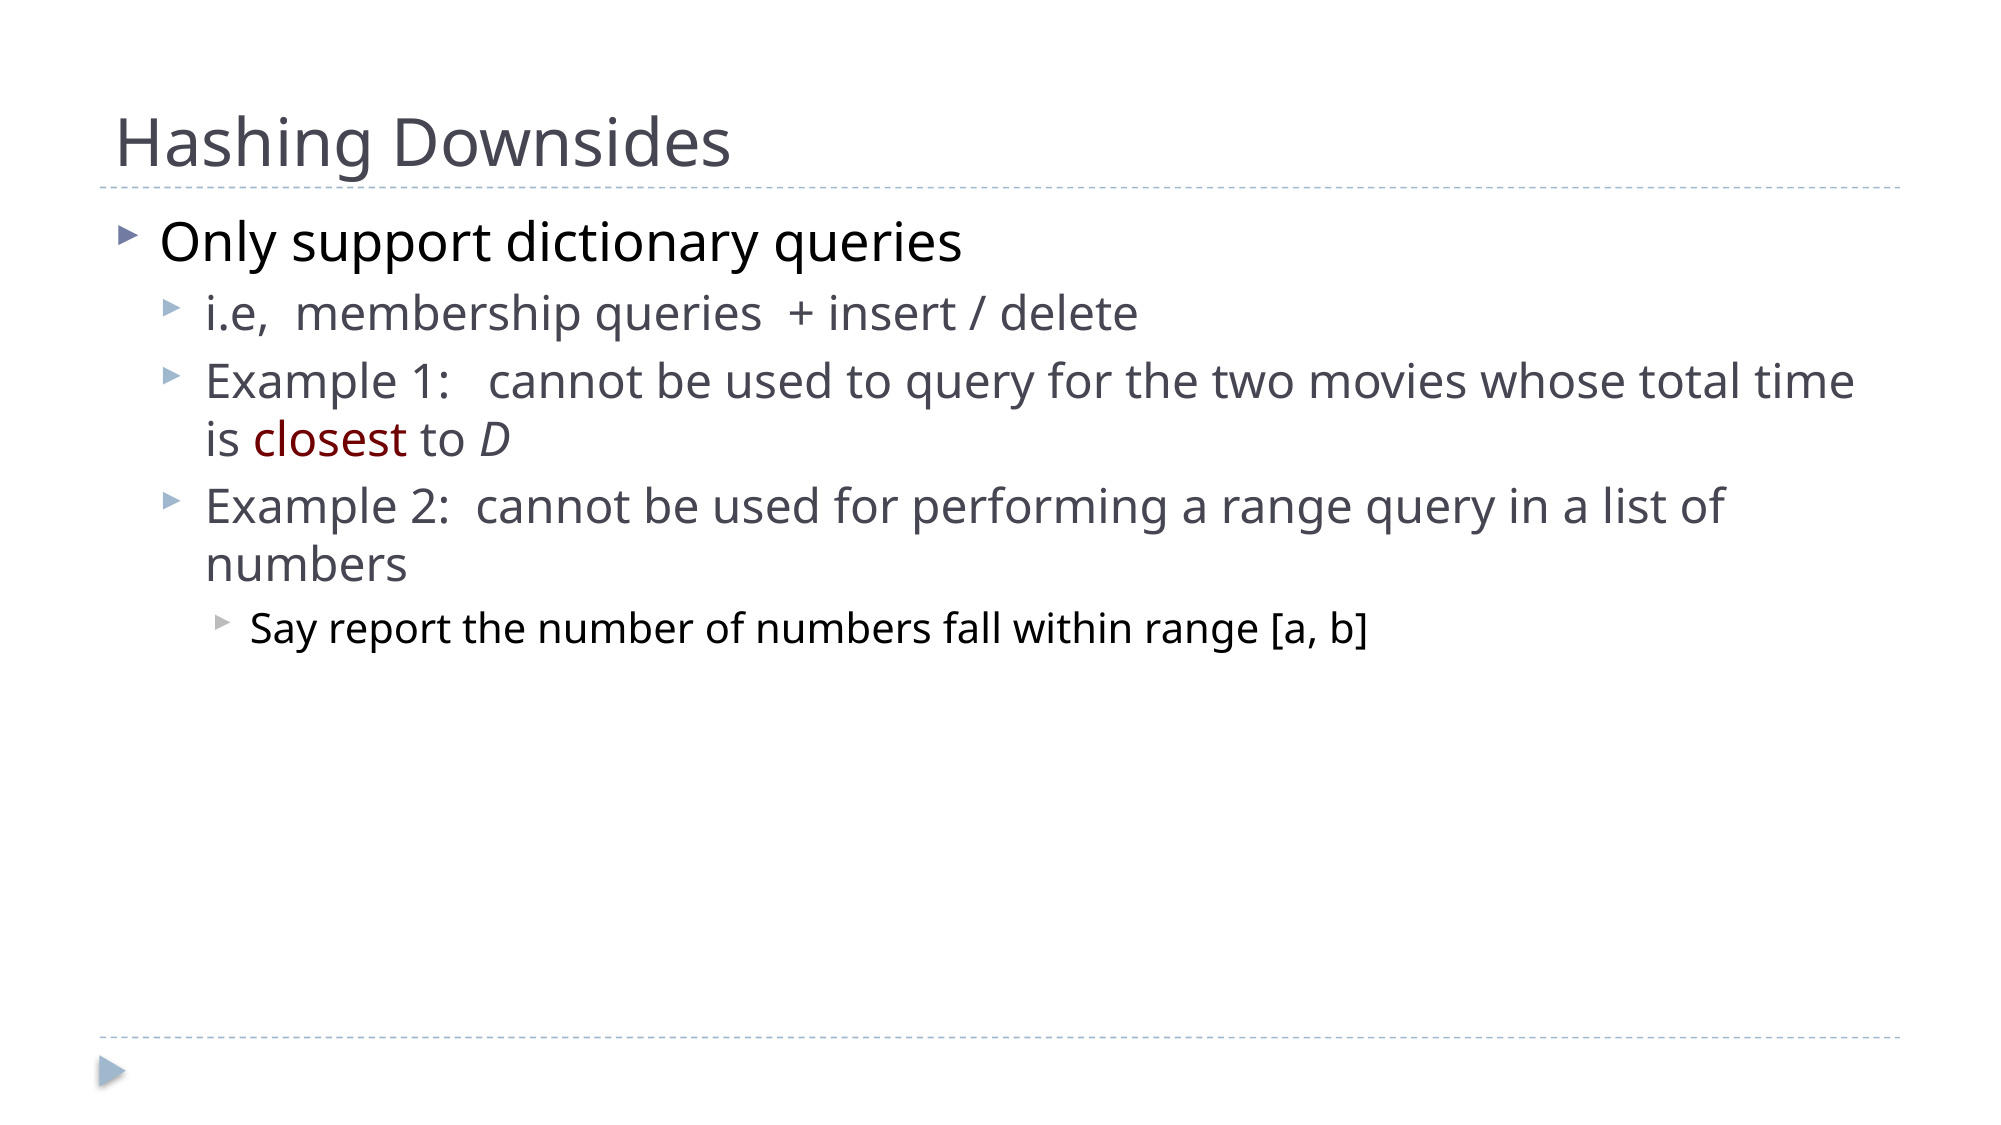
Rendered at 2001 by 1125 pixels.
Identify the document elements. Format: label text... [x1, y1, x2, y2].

list Only support dictionary queries i.e, membership queries + insert / delete Example 1: cannot be used to query for the two movies whose total time is closest to D Example 2: cannot be used for performing a range query in a list of numbers Say report the number of numbers fall within range [a, b] [99, 199, 1901, 1011]
title Hashing Downsides [99, 24, 1901, 188]
